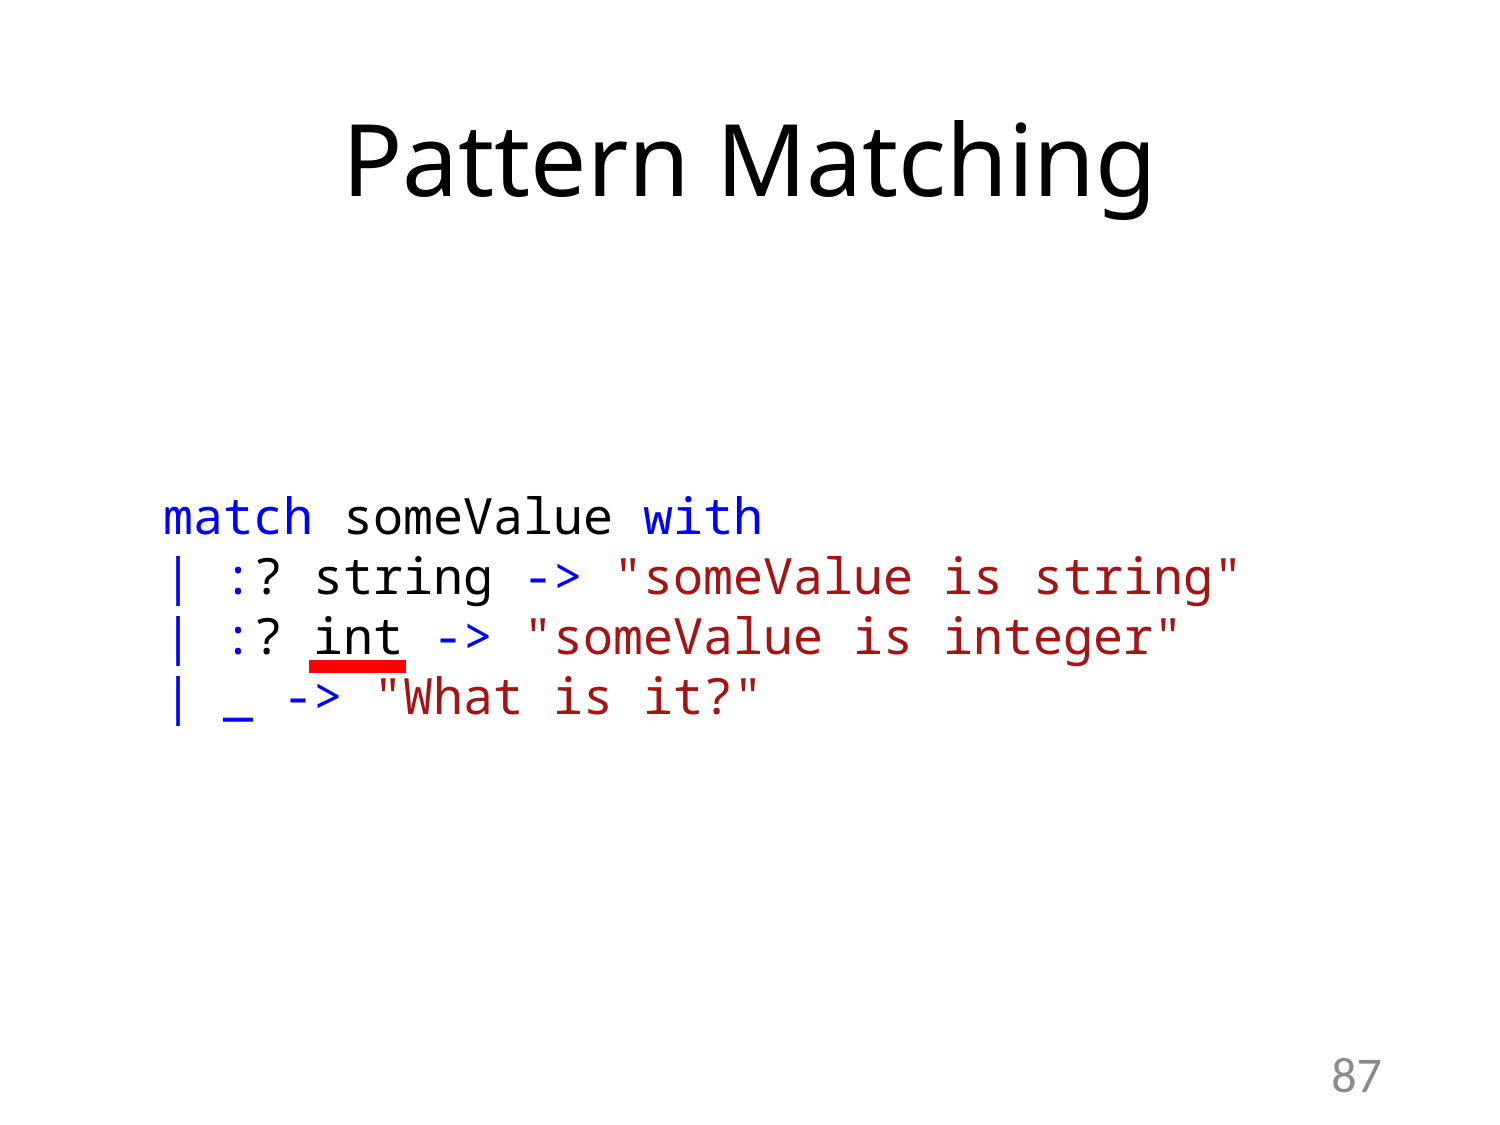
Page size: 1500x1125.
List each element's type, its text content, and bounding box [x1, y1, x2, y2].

text_box Pattern Matching [327, 88, 1173, 224]
slide_number 87 [1059, 1042, 1397, 1103]
text_box match someValue with | :? string -> "someValue is string" | :? int -> "someValue is integer" | _ -> "What is it?" [148, 477, 1352, 733]
